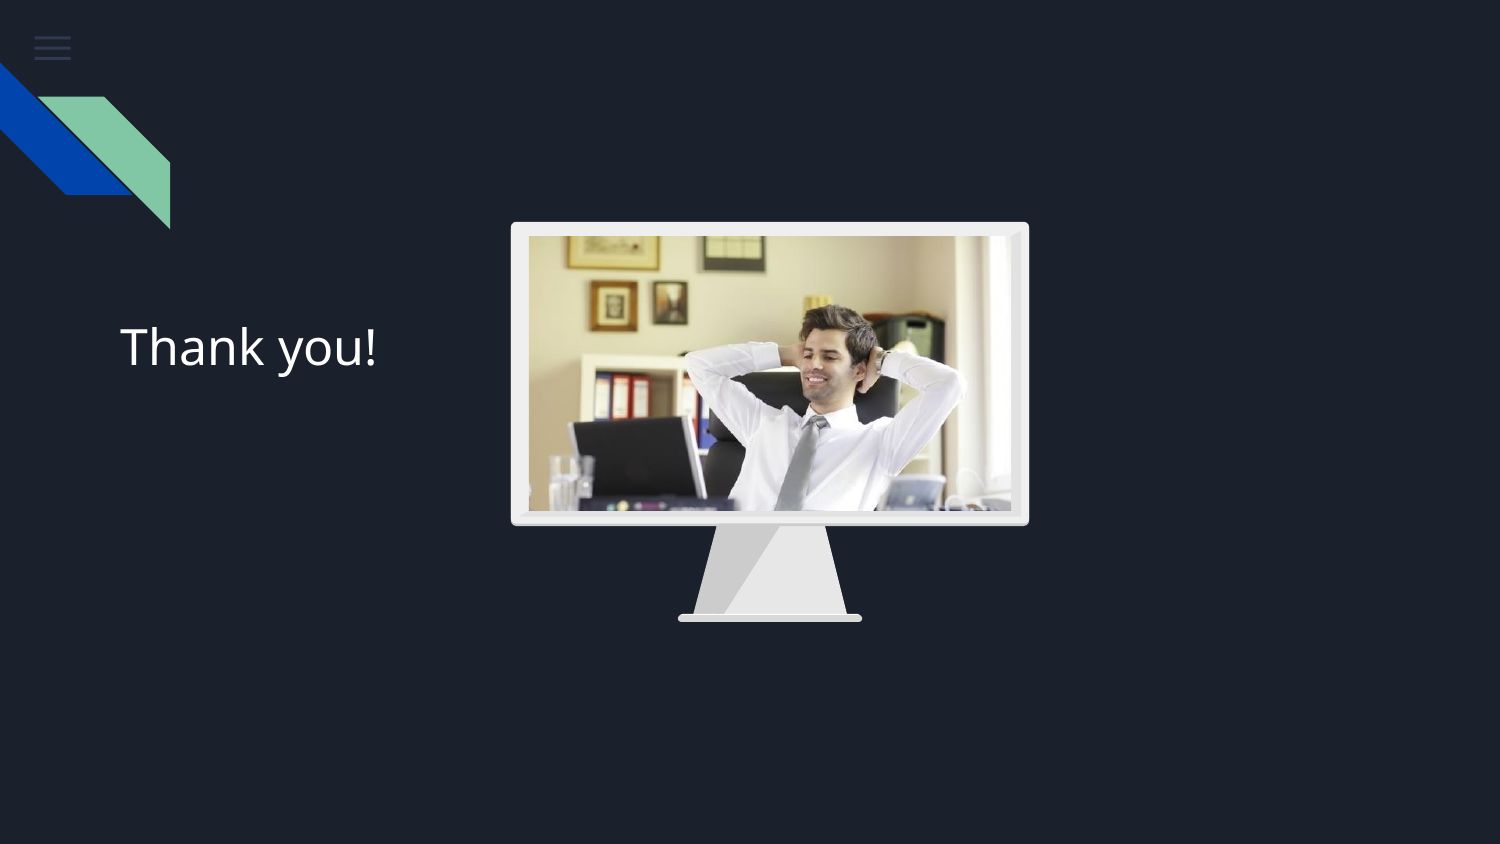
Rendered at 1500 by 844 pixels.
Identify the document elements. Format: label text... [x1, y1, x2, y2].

picture [528, 236, 1012, 511]
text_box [510, 221, 1030, 623]
title Thank you! [105, 300, 505, 415]
